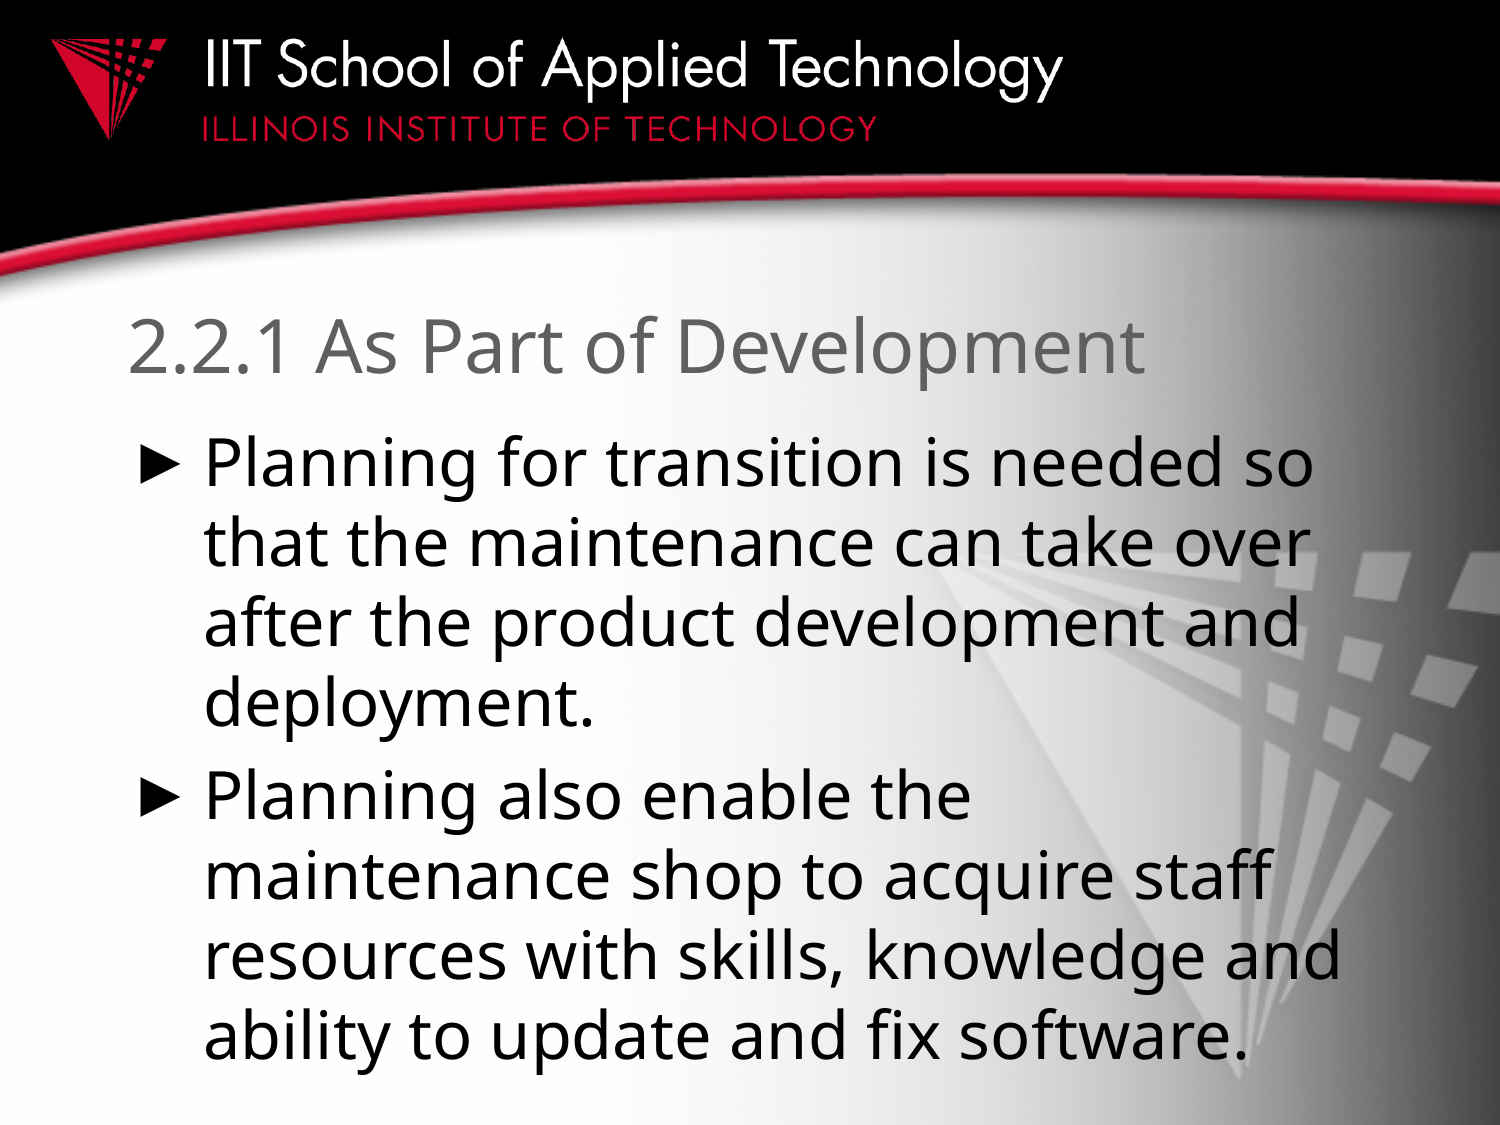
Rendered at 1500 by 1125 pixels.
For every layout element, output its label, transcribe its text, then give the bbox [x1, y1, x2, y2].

list Planning for transition is needed so that the maintenance can take over after the product development and deployment. Planning also enable the maintenance shop to acquire staff resources with skills, knowledge and ability to update and fix software. [112, 412, 1388, 1088]
title 2.2.1 As Part of Development [112, 249, 1388, 412]
picture [0, 0, 1500, 1125]
